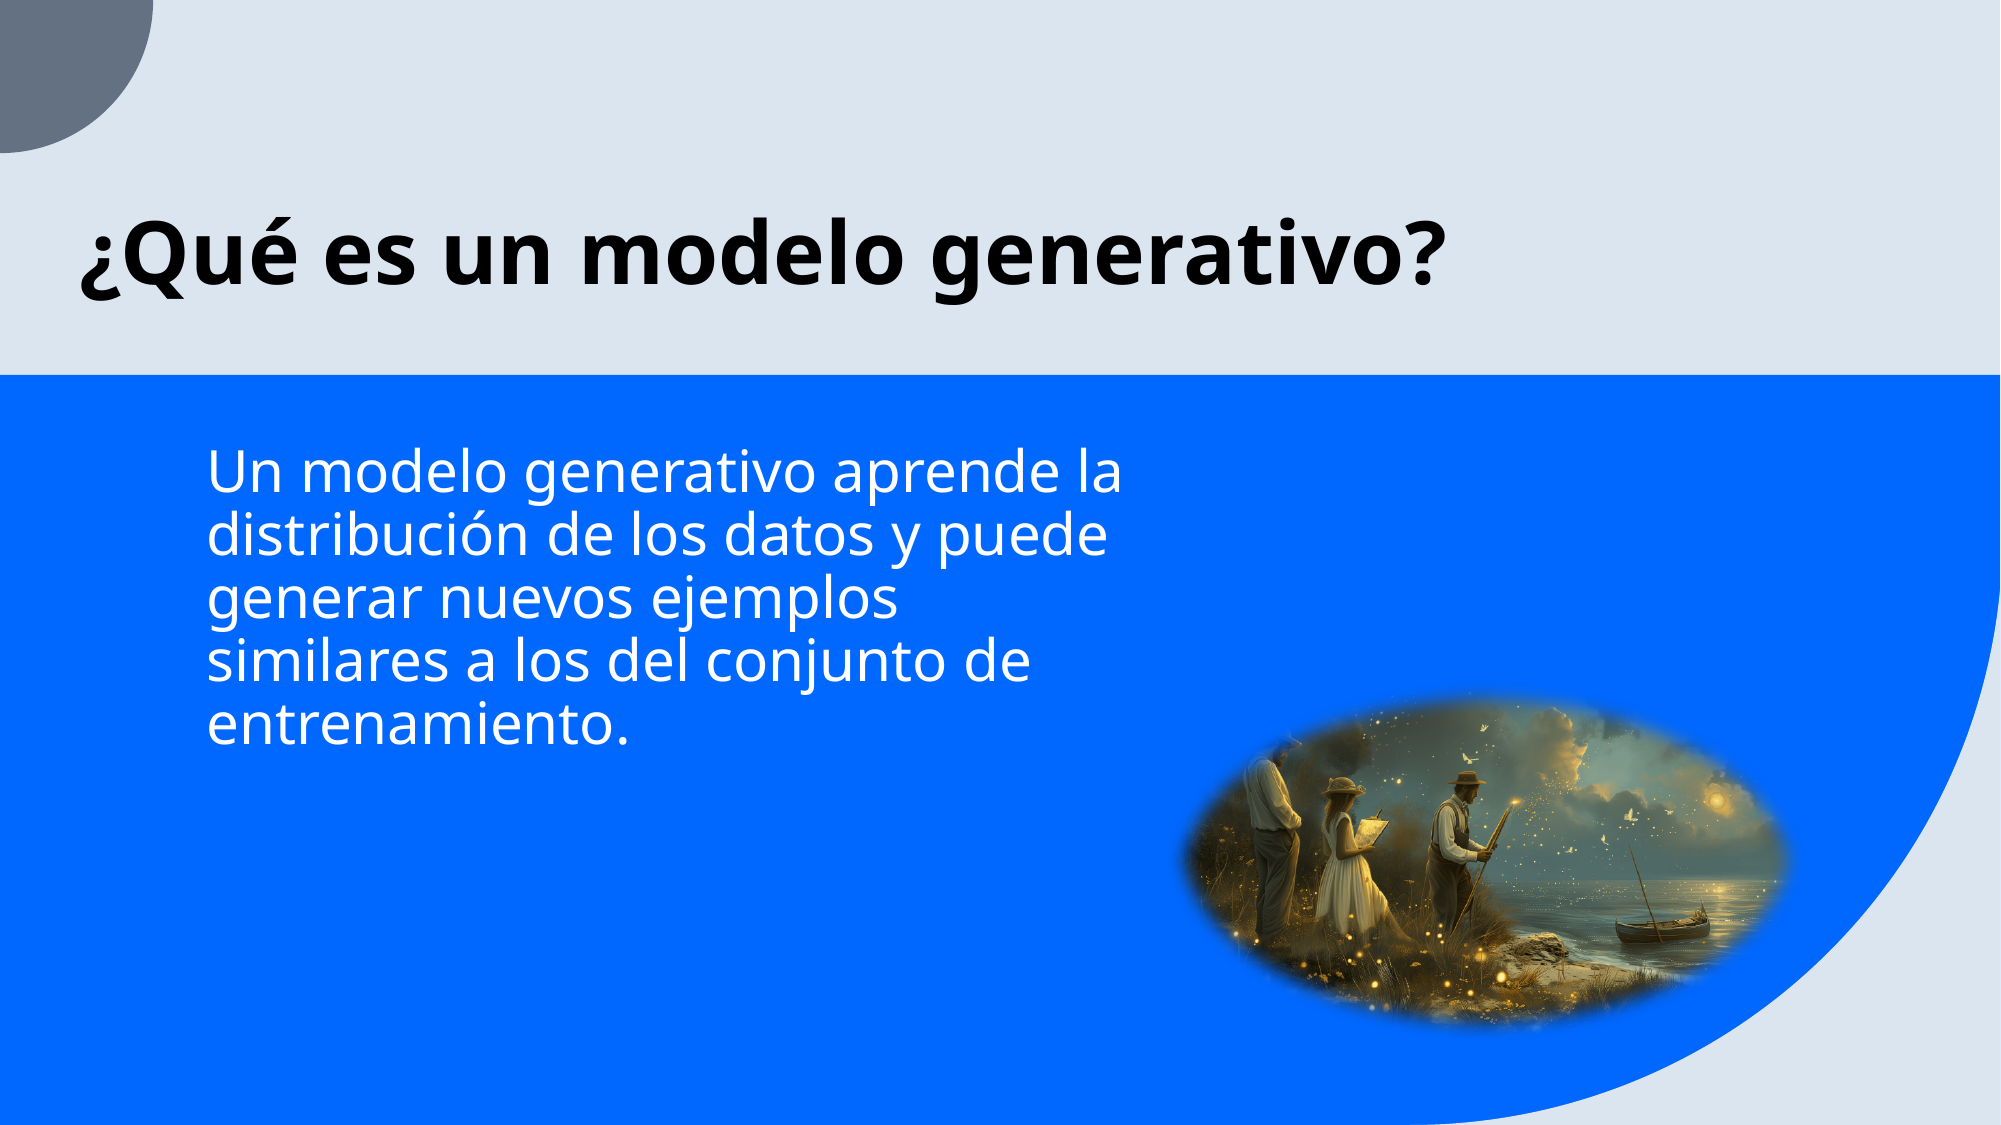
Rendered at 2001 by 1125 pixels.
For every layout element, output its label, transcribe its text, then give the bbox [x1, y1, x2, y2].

title ¿Qué es un modelo generativo? [64, 83, 1810, 309]
list Un modelo generativo aprende la distribución de los datos y puede generar nuevos ejemplos similares a los del conjunto de entrenamiento. [191, 435, 1164, 1042]
picture [1164, 679, 1809, 1042]
